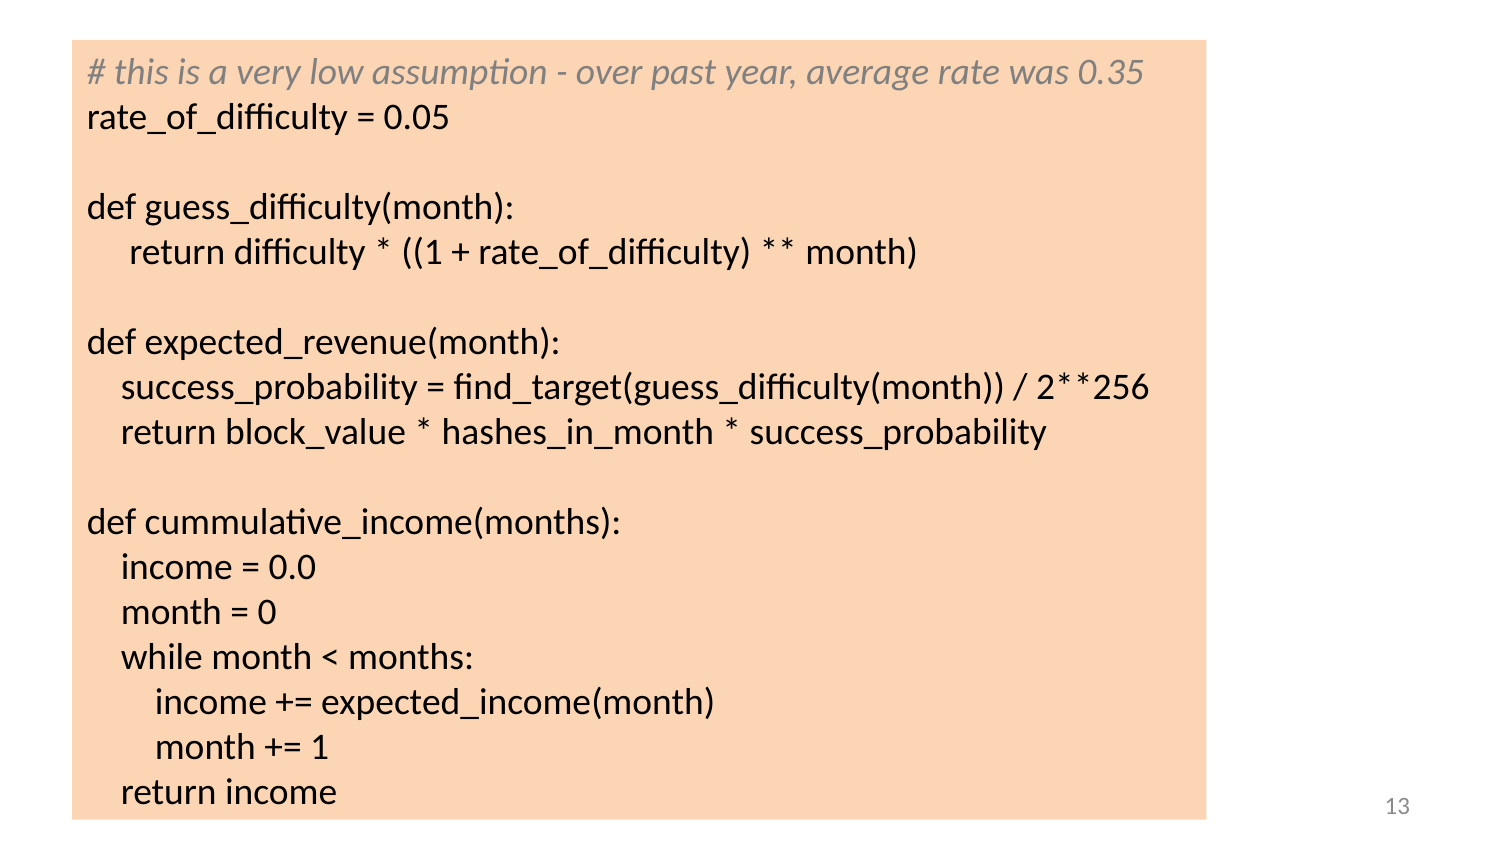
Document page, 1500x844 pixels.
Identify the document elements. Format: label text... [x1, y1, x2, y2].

text_box # this is a very low assumption - over past year, average rate was 0.35 rate_of_difficulty = 0.05 def guess_difficulty(month): return difficulty * ((1 + rate_of_difficulty) ** month) def expected_revenue(month): success_probability = find_target(guess_difficulty(month)) / 2**256 return block_value * hashes_in_month * success_probability def cummulative_income(months): income = 0.0 month = 0 while month < months: income += expected_income(month) month += 1 return income [72, 39, 1207, 820]
slide_number 12 [1074, 782, 1425, 827]
